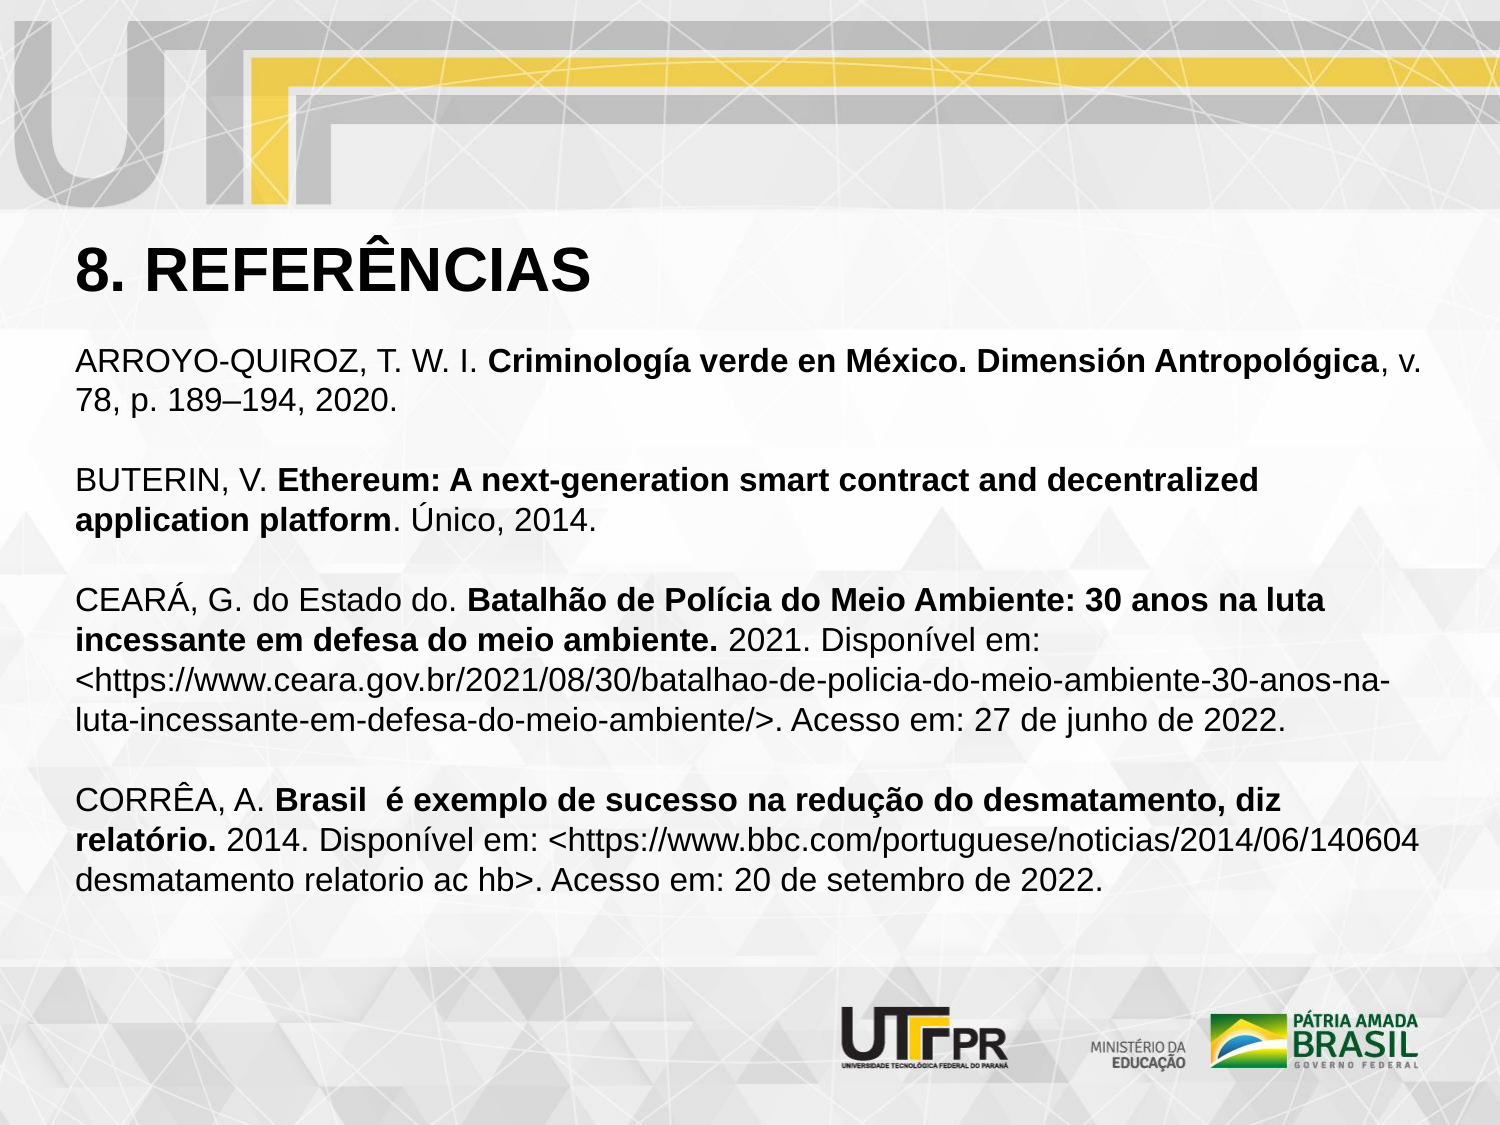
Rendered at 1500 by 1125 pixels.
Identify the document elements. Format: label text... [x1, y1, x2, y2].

title 8. REFERÊNCIAS [75, 211, 1425, 321]
picture [0, 0, 1500, 1125]
subtitle ARROYO-QUIROZ, T. W. I. Criminología verde en México. Dimensión Antropológica, v. 78, p. 189–194, 2020. BUTERIN, V. Ethereum: A next-generation smart contract and decentralized application platform. Único, 2014. CEARÁ, G. do Estado do. Batalhão de Polícia do Meio Ambiente: 30 anos na luta incessante em defesa do meio ambiente. 2021. Disponível em: <https://www.ceara.gov.br/2021/08/30/batalhao-de-policia-do-meio-ambiente-30-anos-na-luta-incessante-em-defesa-do-meio-ambiente/>. Acesso em: 27 de junho de 2022. CORRÊA, A. Brasil é exemplo de sucesso na redução do desmatamento, diz relatório. 2014. Disponível em: <https://www.bbc.com/portuguese/noticias/2014/06/140604 desmatamento relatorio ac hb>. Acesso em: 20 de setembro de 2022. [75, 338, 1425, 960]
